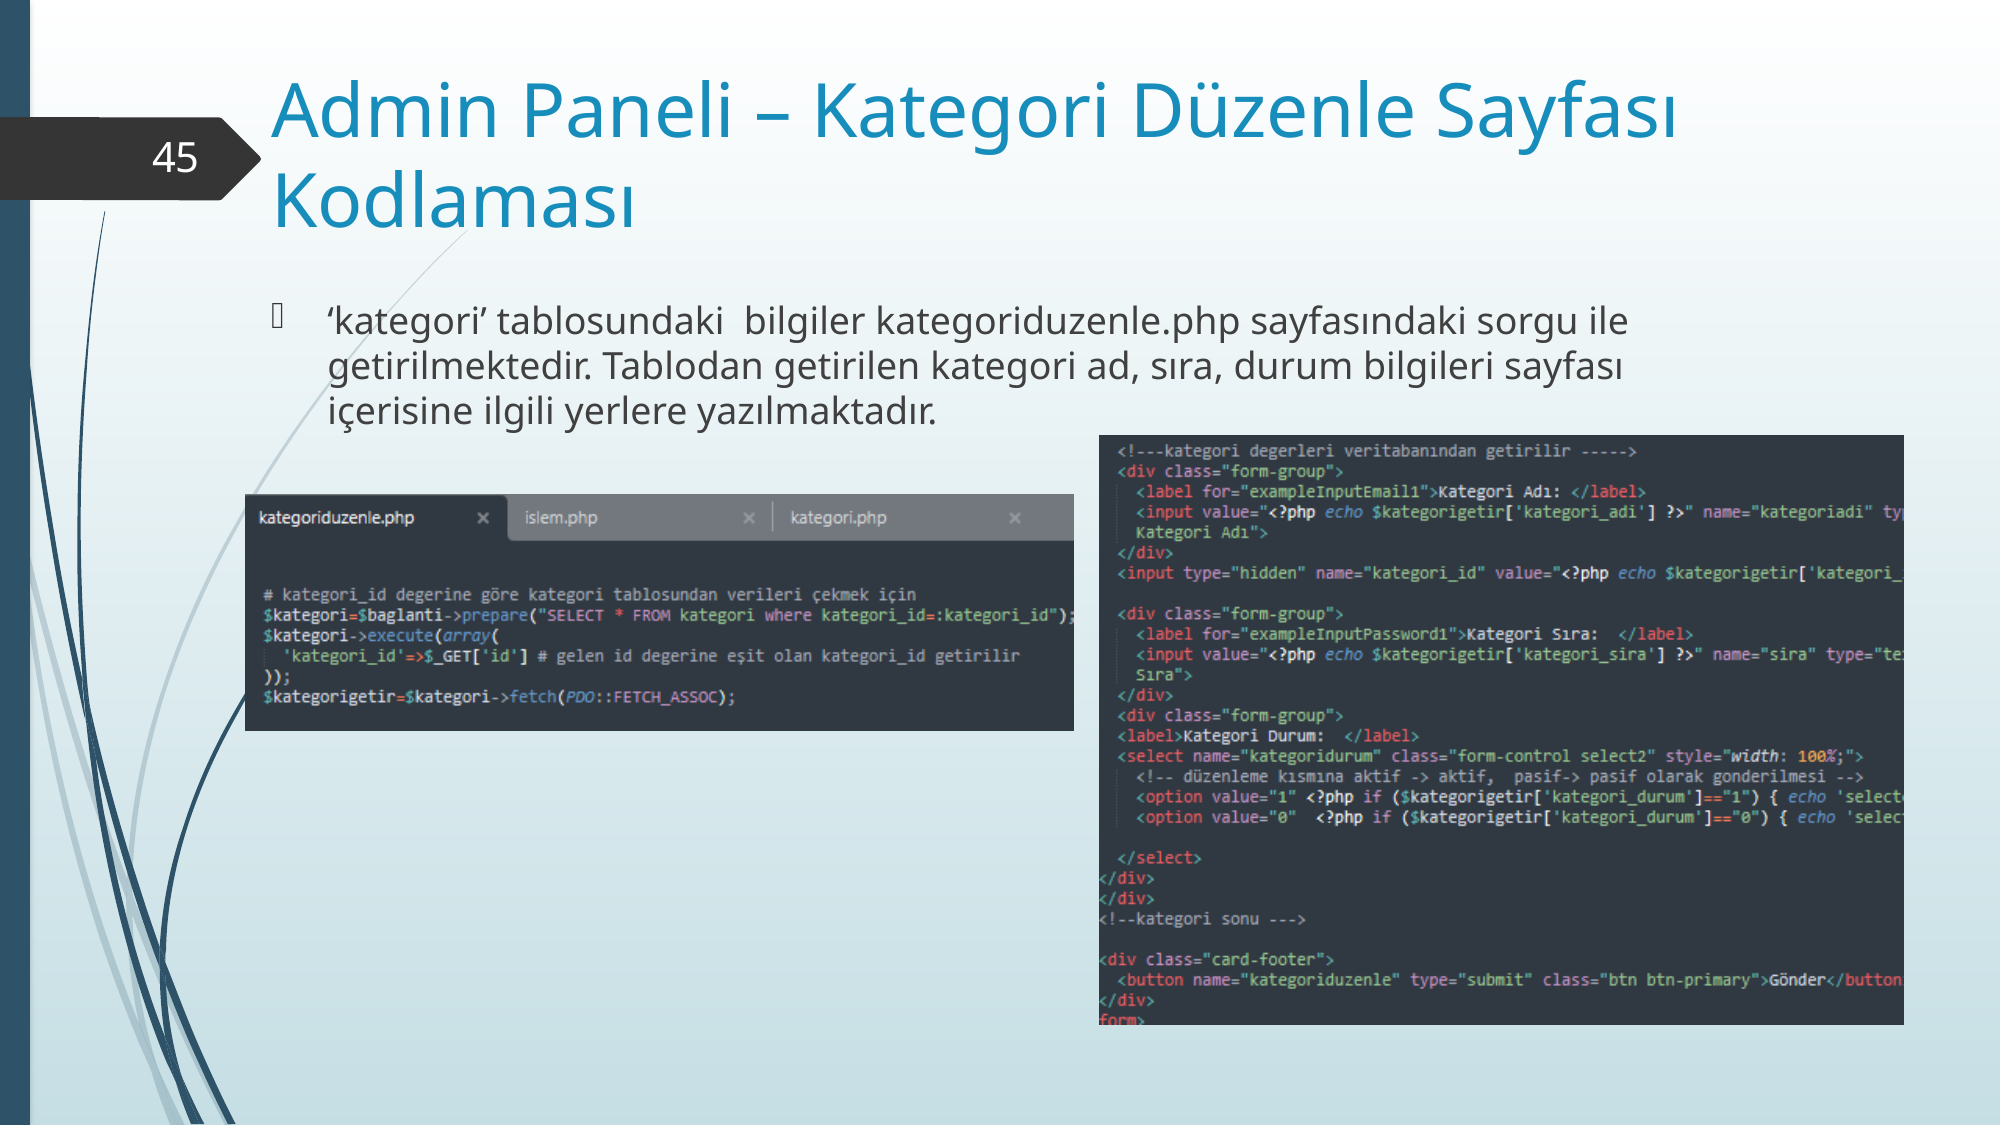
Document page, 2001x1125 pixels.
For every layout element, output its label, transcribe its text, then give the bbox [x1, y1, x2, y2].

list ‘kategori’ tablosundaki bilgiler kategoriduzenle.php sayfasındaki sorgu ile getirilmektedir. Tablodan getirilen kategori ad, sıra, durum bilgileri sayfası içerisine ilgili yerlere yazılmaktadır. [256, 289, 1719, 910]
title Admin Paneli – Kategori Düzenle Sayfası Kodlaması [255, 55, 2000, 266]
slide_number 45 [87, 129, 216, 190]
picture [1098, 435, 1904, 1026]
picture [245, 494, 1074, 731]
